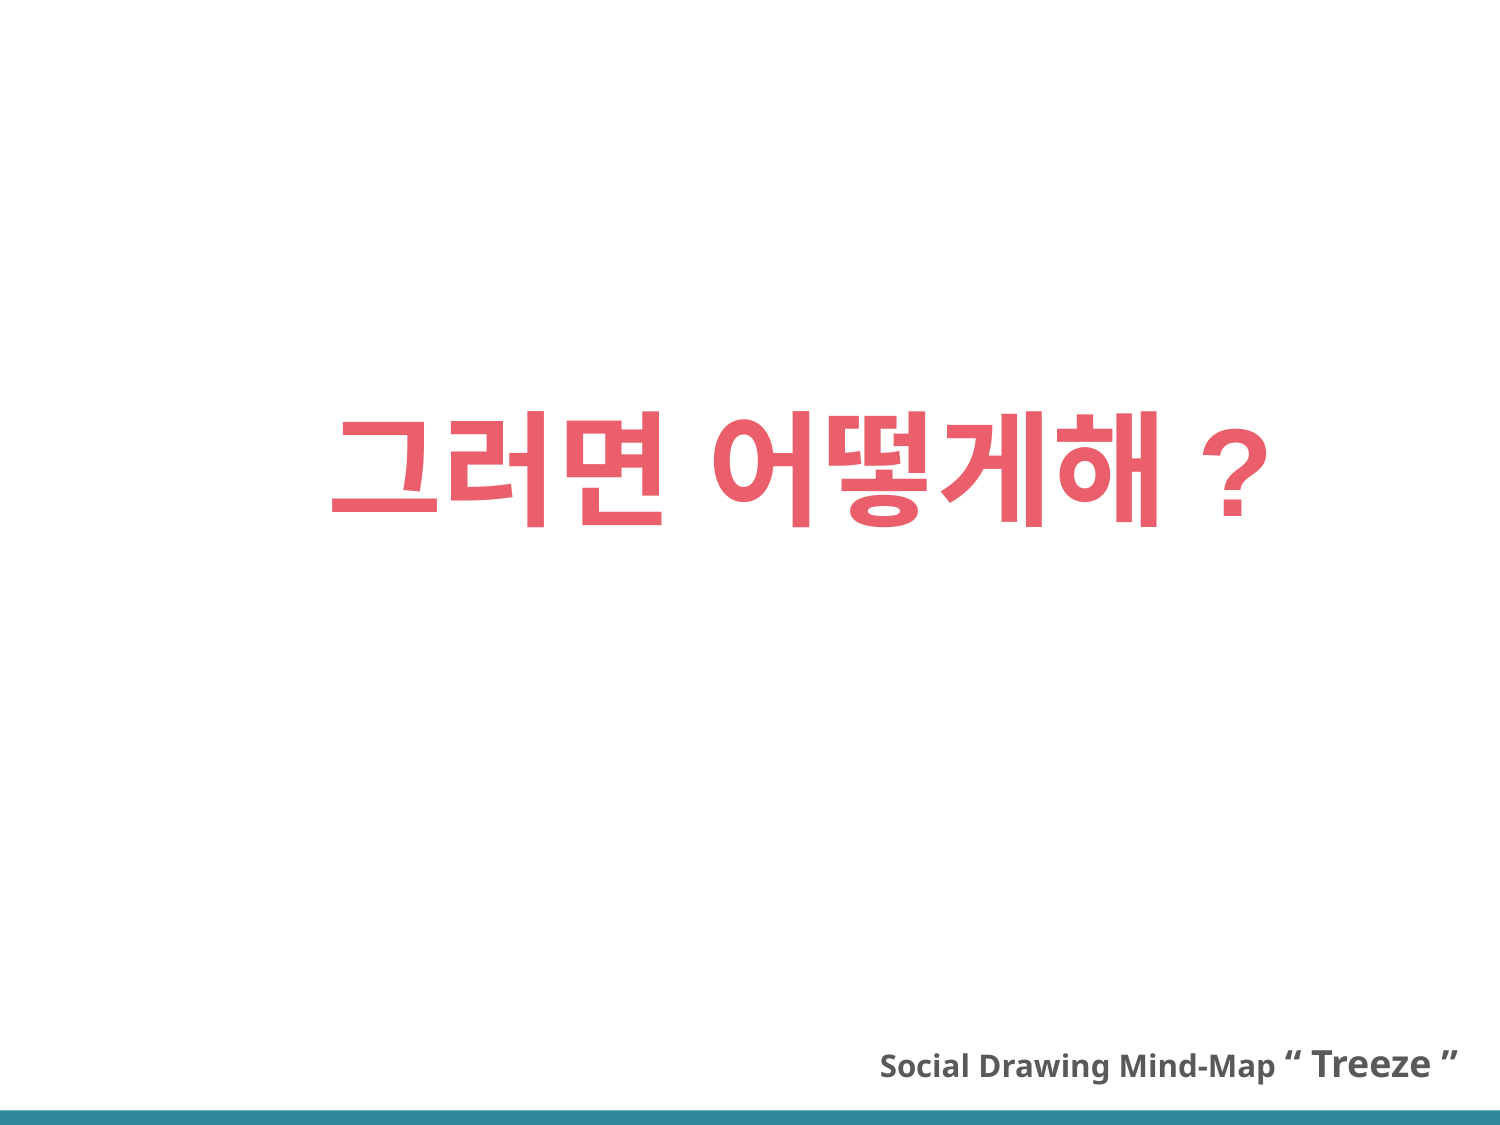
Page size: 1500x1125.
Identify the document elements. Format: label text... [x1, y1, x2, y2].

text_box [0, 1108, 1500, 1125]
text_box 그러면 어떻게해? [327, 391, 1274, 542]
text_box Social Drawing Mind-Map “ Treeze ” [865, 1032, 1500, 1093]
